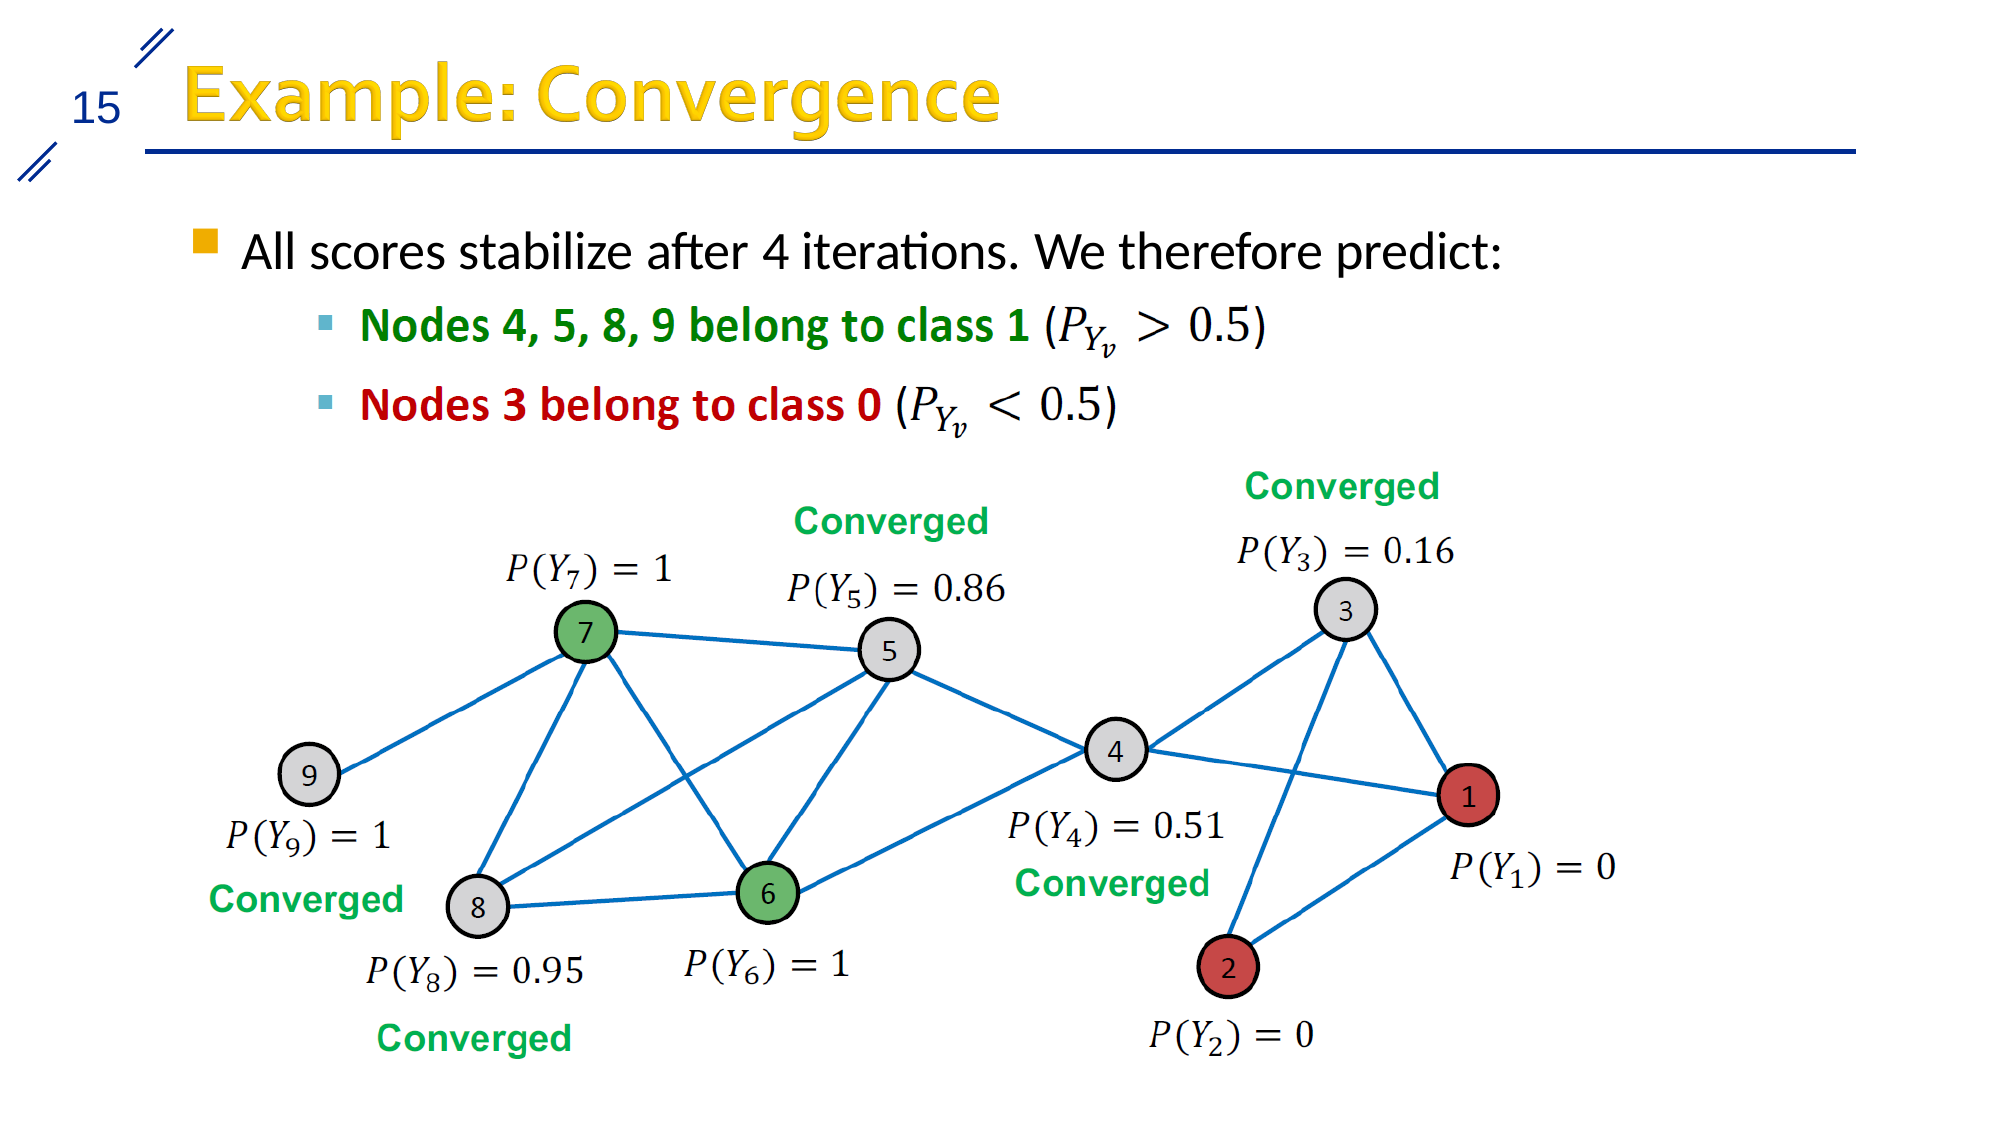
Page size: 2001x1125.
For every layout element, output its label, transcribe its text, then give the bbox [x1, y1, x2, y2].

picture [186, 294, 1641, 1076]
picture [186, 60, 1000, 142]
text_box All scores stabilize after 4 iterations. We therefore predict: [186, 212, 1519, 280]
